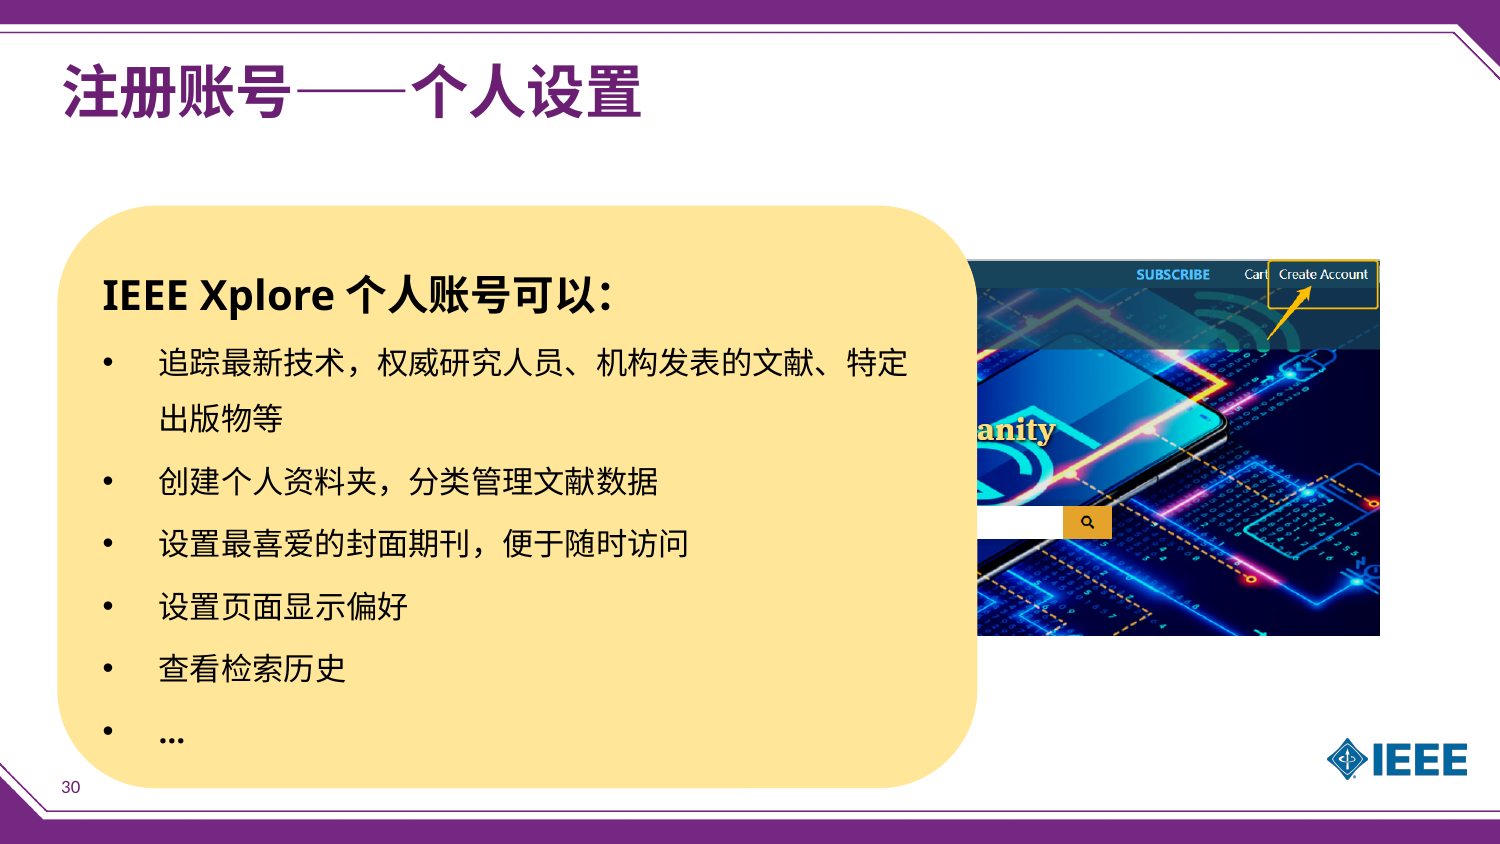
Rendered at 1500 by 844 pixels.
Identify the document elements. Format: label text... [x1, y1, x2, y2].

slide_number 30 [46, 763, 127, 809]
picture [0, 0, 1500, 83]
picture [203, 259, 1380, 636]
picture [1327, 738, 1467, 760]
text_box IEEE Xplore个人账号可以： 追踪最新技术，权威研究人员、机构发表的文献、特定出版物等 创建个人资料夹，分类管理文献数据 设置最喜爱的封面期刊，便于随时访问 设置页面显示偏好 查看检索历史 … [59, 207, 975, 786]
text_box 注册账号——个人设置 [46, 48, 792, 133]
picture [0, 761, 1500, 844]
